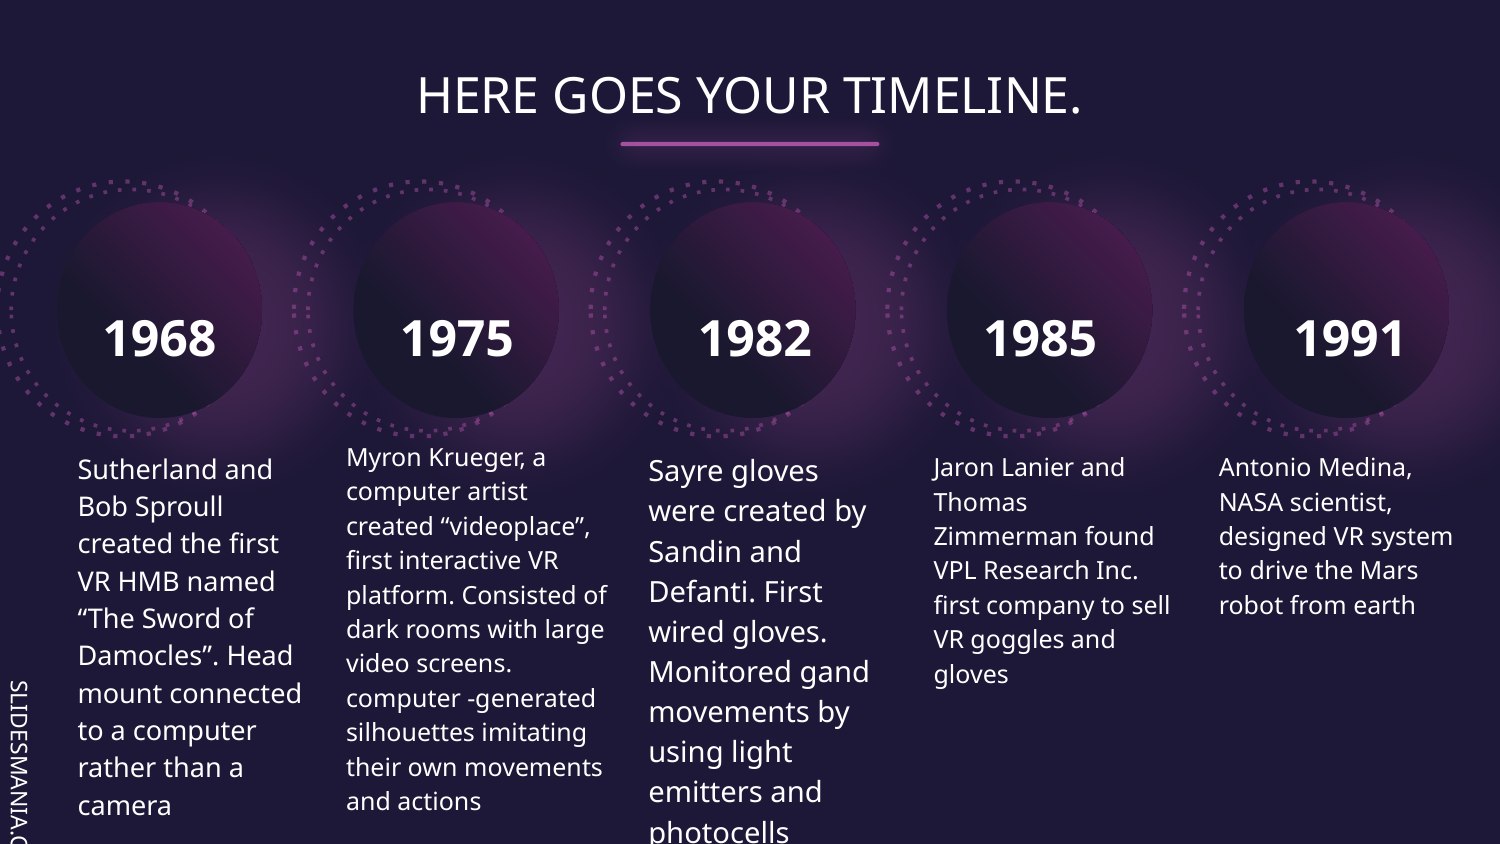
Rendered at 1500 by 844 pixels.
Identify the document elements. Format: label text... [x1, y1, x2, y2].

subtitle 1985 [906, 293, 1175, 370]
list Myron Krueger, a computer artist created “videoplace”, first interactive VR platform. Consisted of dark rooms with large video screens. computer -generated silhouettes imitating their own movements and actions [330, 421, 634, 834]
list Sutherland and Bob Sproull created the first VR HMB named “The Sword of Damocles”. Head mount connected to a computer rather than a camera [62, 432, 330, 799]
list Antonio Medina, NASA scientist, designed VR system to drive the Mars robot from earth [1203, 432, 1472, 799]
list Jaron Lanier and Thomas Zimmerman found VPL Research Inc. first company to sell VR goggles and gloves [918, 432, 1187, 844]
list Sayre gloves were created by Sandin and Defanti. First wired gloves. Monitored gand movements by using light emitters and photocells [633, 432, 902, 799]
subtitle 1975 [323, 293, 592, 370]
title HERE GOES YOUR TIMELINE. [51, 48, 1449, 142]
text_box [620, 141, 880, 147]
subtitle 1982 [620, 293, 889, 370]
subtitle 1991 [1216, 293, 1485, 370]
subtitle 1968 [25, 293, 294, 370]
